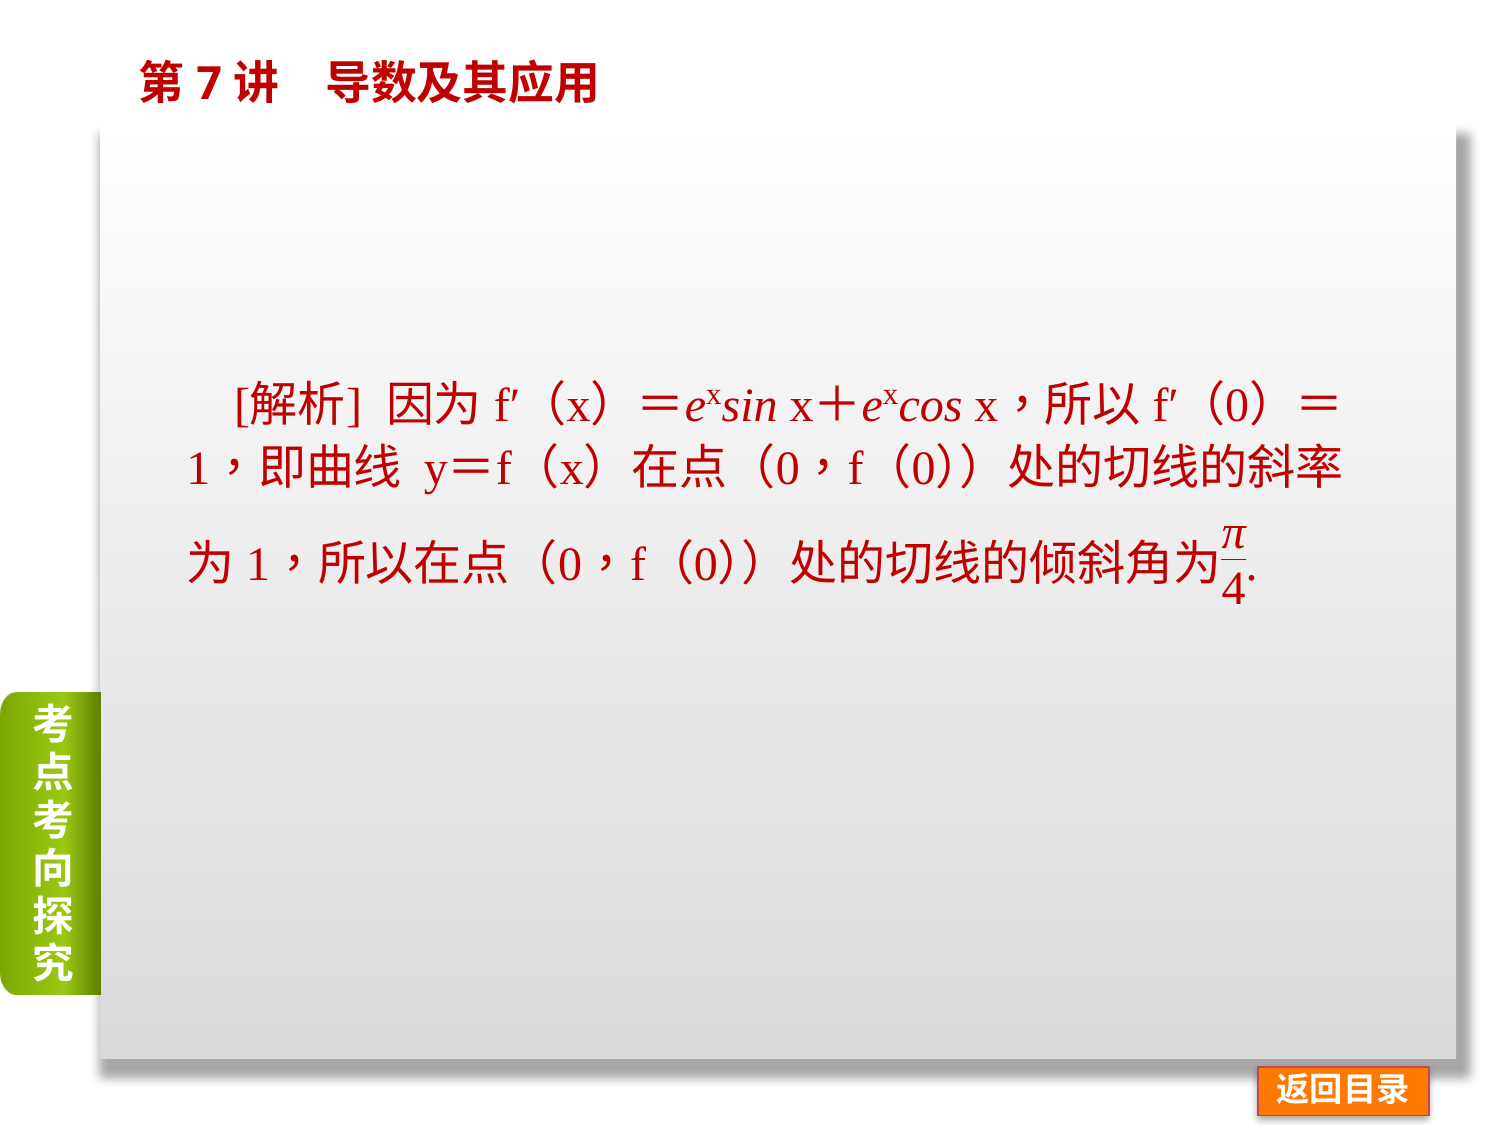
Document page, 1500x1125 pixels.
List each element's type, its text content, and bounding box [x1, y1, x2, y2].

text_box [185, 373, 1344, 1125]
text_box 返回目录 [1348, 1066, 1430, 1116]
text_box 第7讲 导数及其应用 [123, 42, 1223, 121]
picture [0, 692, 102, 995]
